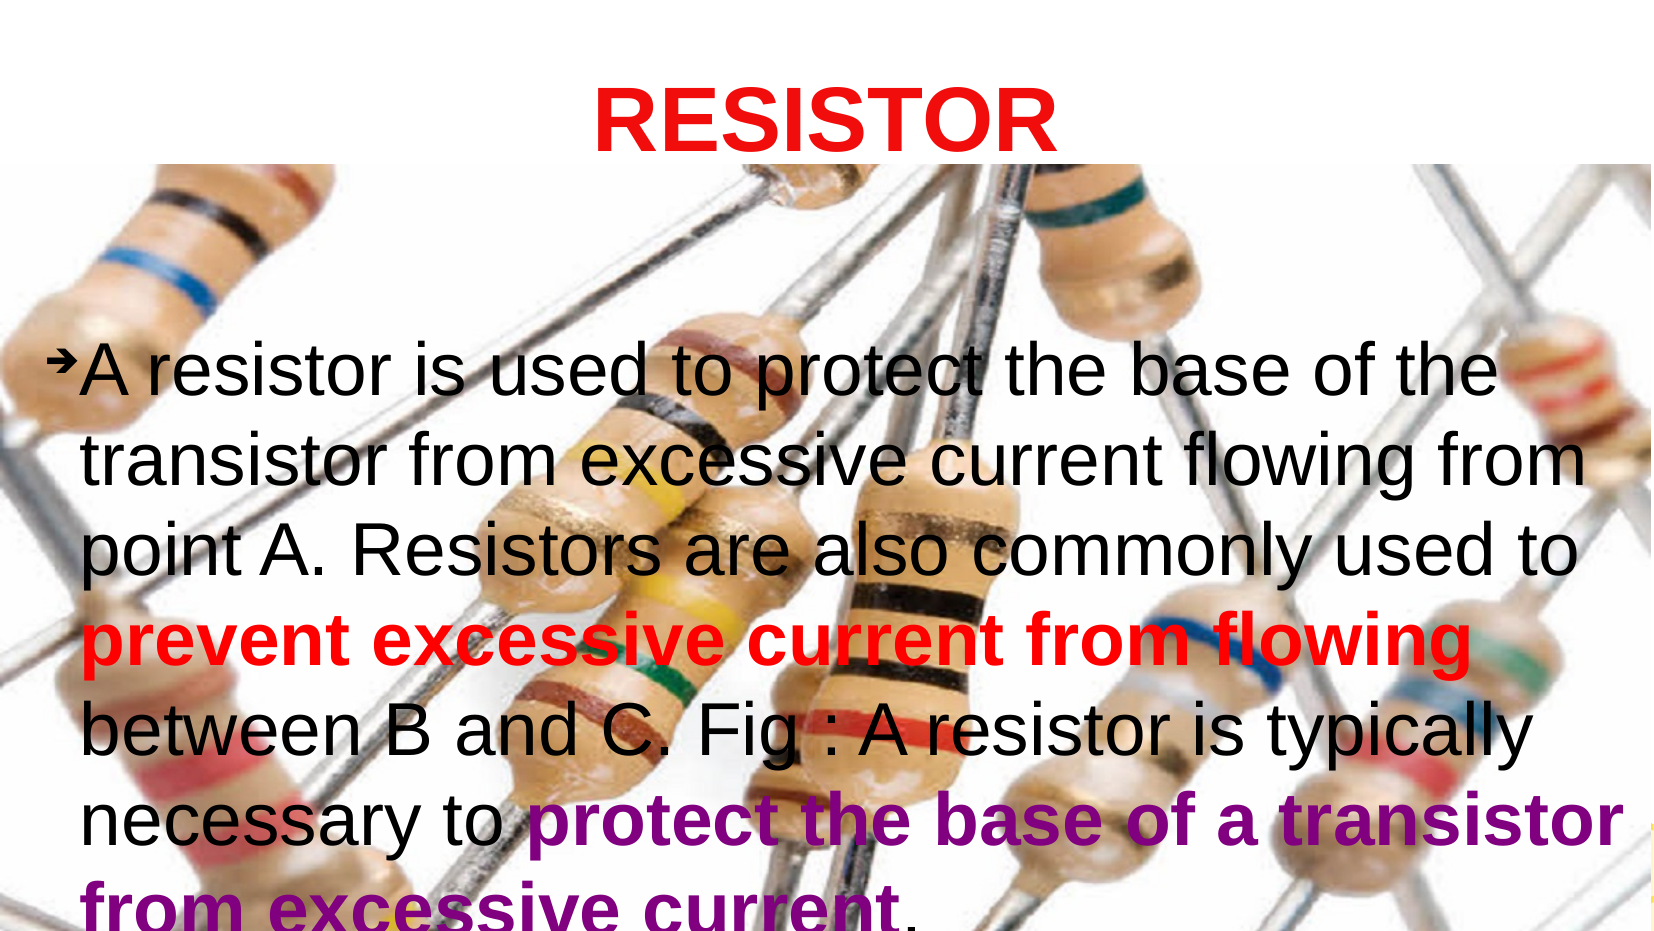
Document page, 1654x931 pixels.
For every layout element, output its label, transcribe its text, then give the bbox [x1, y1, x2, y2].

picture [0, 164, 1651, 931]
title RESISTOR [82, 37, 1571, 163]
